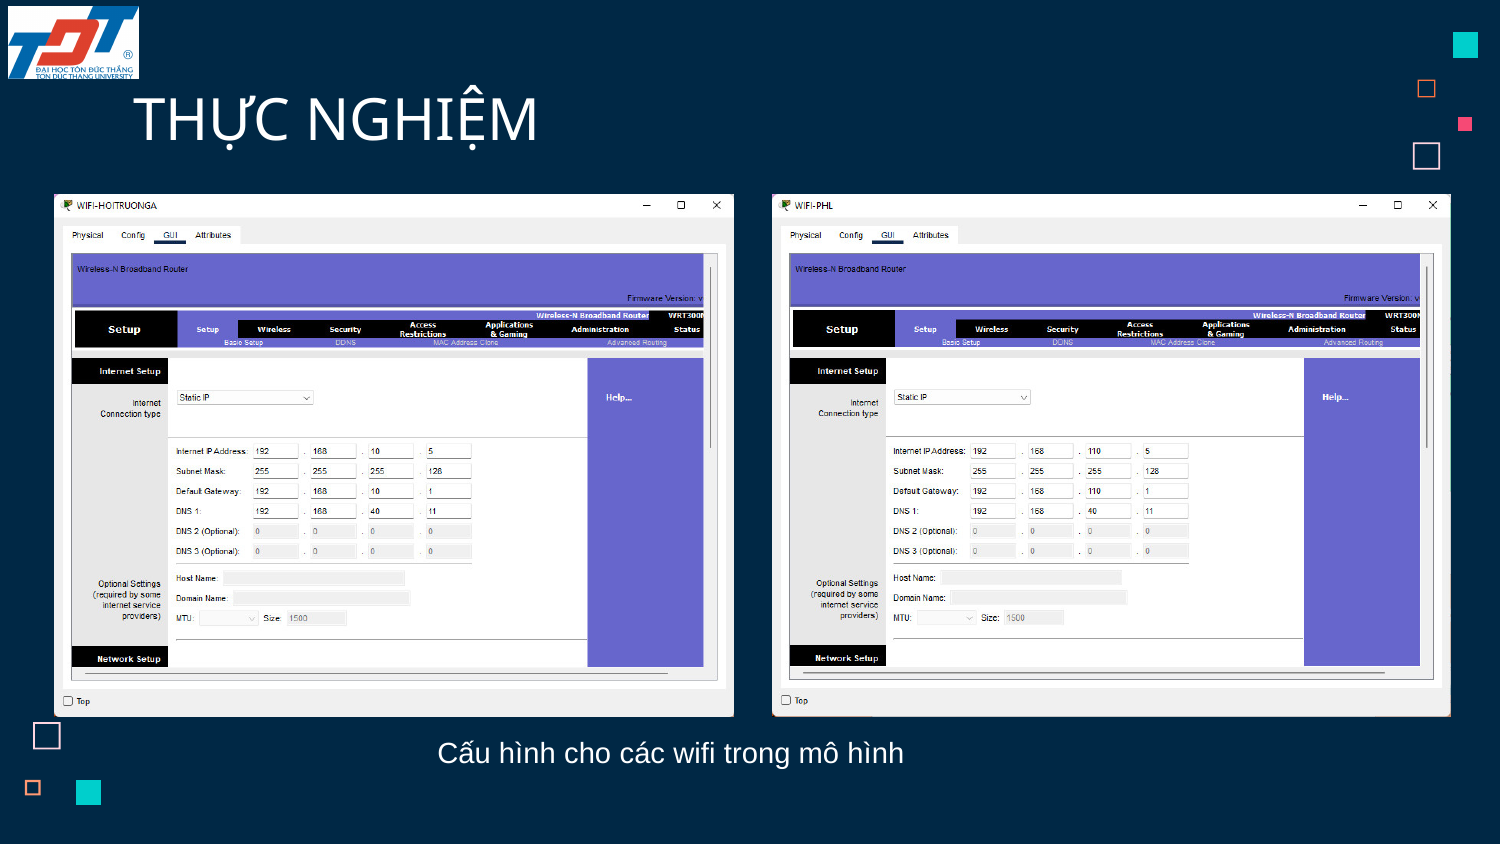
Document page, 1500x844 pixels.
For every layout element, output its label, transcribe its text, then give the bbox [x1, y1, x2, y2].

picture [771, 194, 1452, 717]
picture [54, 194, 734, 717]
title THỰC NGHIỆM [118, 66, 1382, 161]
picture [7, 6, 139, 79]
text_box Cấu hình cho các wifi trong mô hình [422, 726, 1243, 777]
